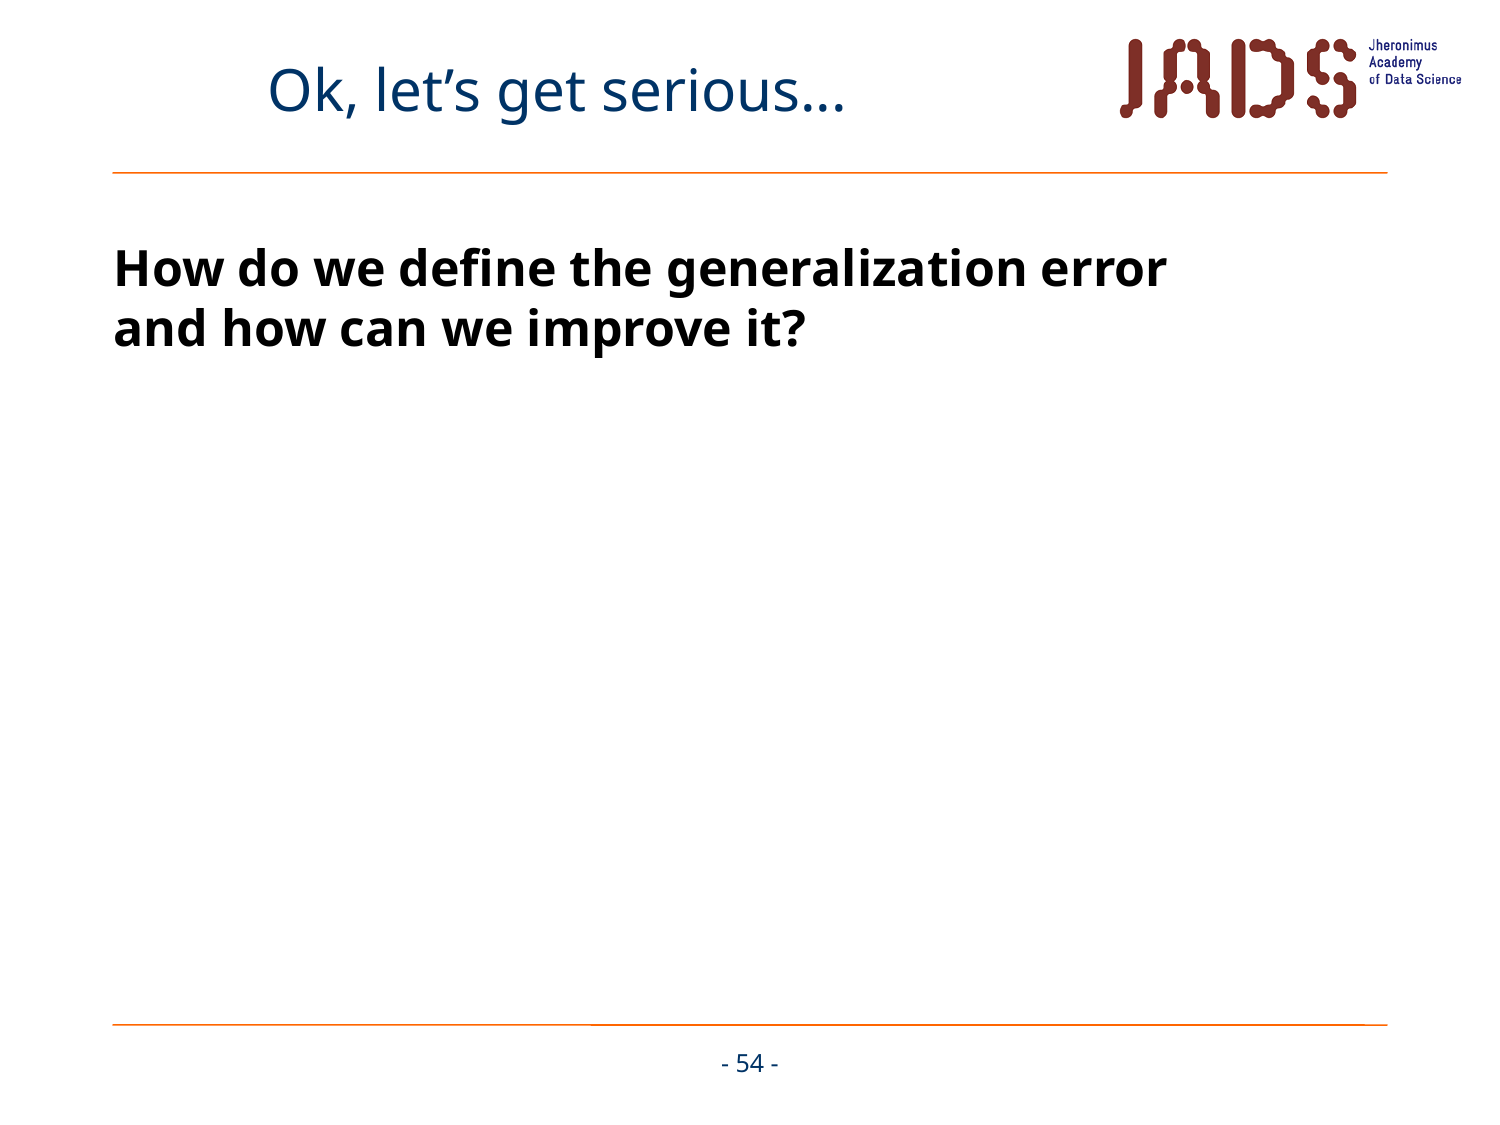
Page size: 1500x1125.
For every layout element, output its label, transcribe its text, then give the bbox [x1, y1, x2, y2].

picture [1080, 0, 1500, 157]
text_box How do we define the generalization error and how can we improve it? [98, 229, 1185, 364]
title Ok, let’s get serious... [252, 19, 1185, 157]
slide_number - 54 - [670, 1039, 830, 1078]
